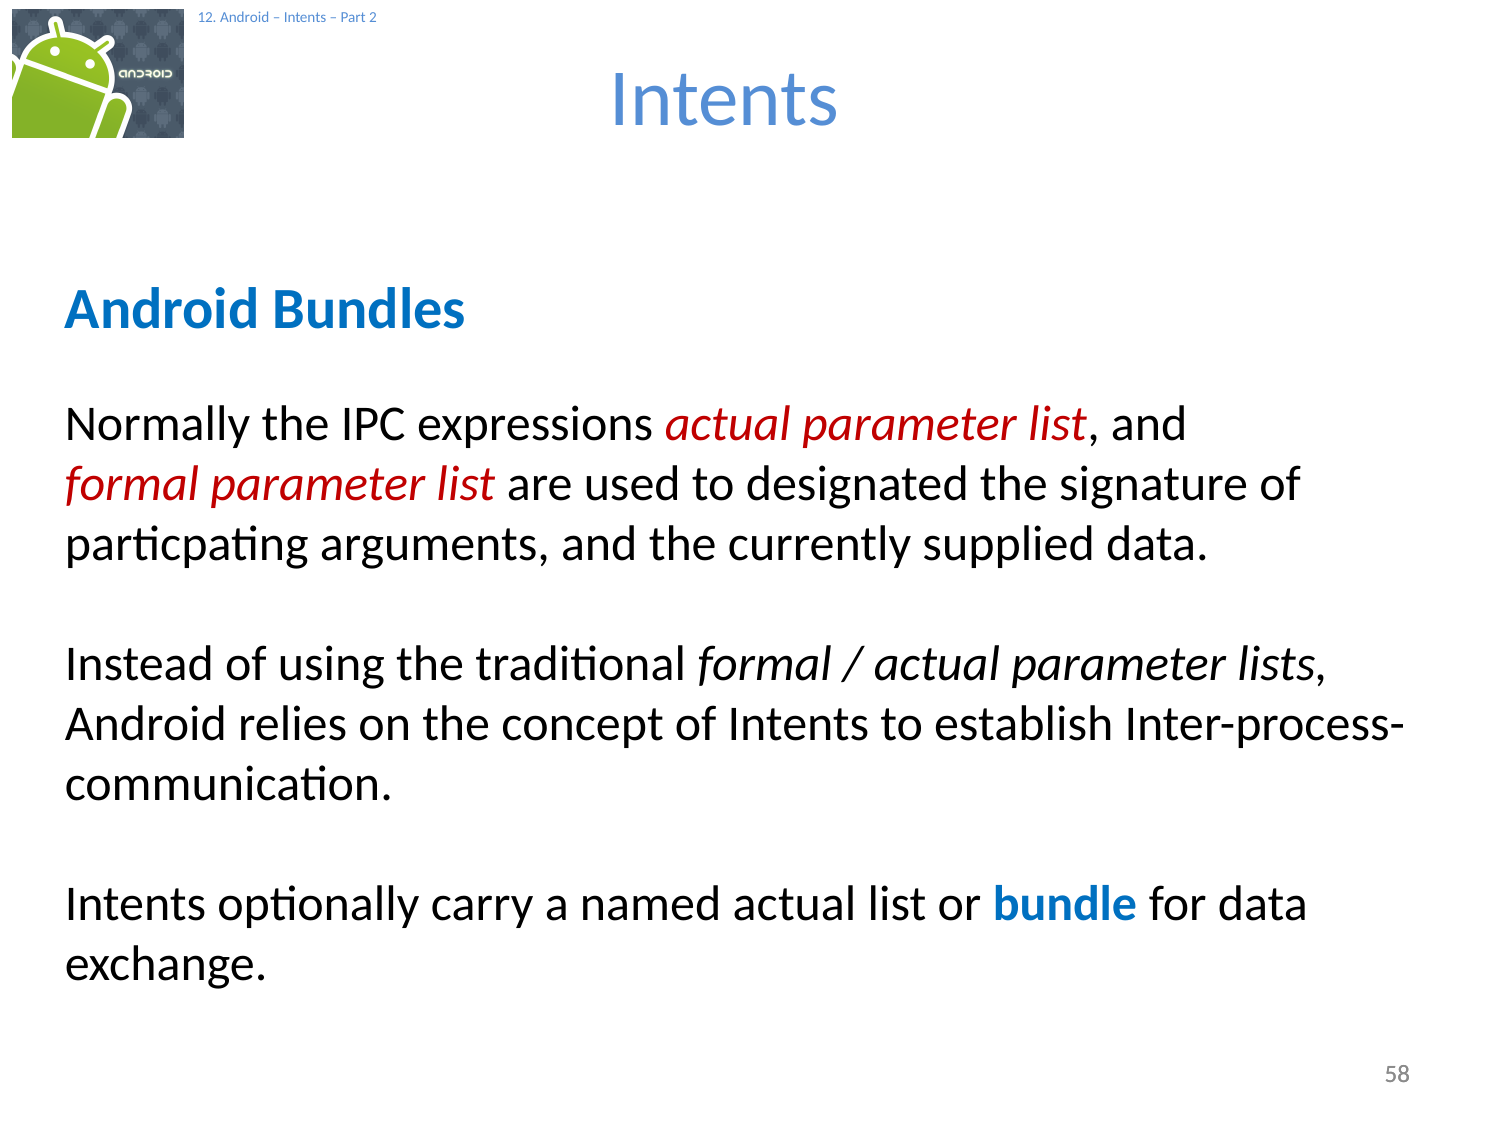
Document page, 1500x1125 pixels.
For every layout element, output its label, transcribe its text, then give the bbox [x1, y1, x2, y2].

text_box Android Bundles Normally the IPC expressions actual parameter list, and formal parameter list are used to designated the signature of particpating arguments, and the currently supplied data. Instead of using the traditional formal / actual parameter lists, Android relies on the concept of Intents to establish Inter-process-communication. Intents optionally carry a named actual list or bundle for data exchange. [50, 262, 1450, 1038]
text_box 12. Android – Intents – Part 2 Intents [49, 7, 1400, 150]
picture [12, 9, 184, 138]
text_box 58 [1074, 1042, 1425, 1103]
